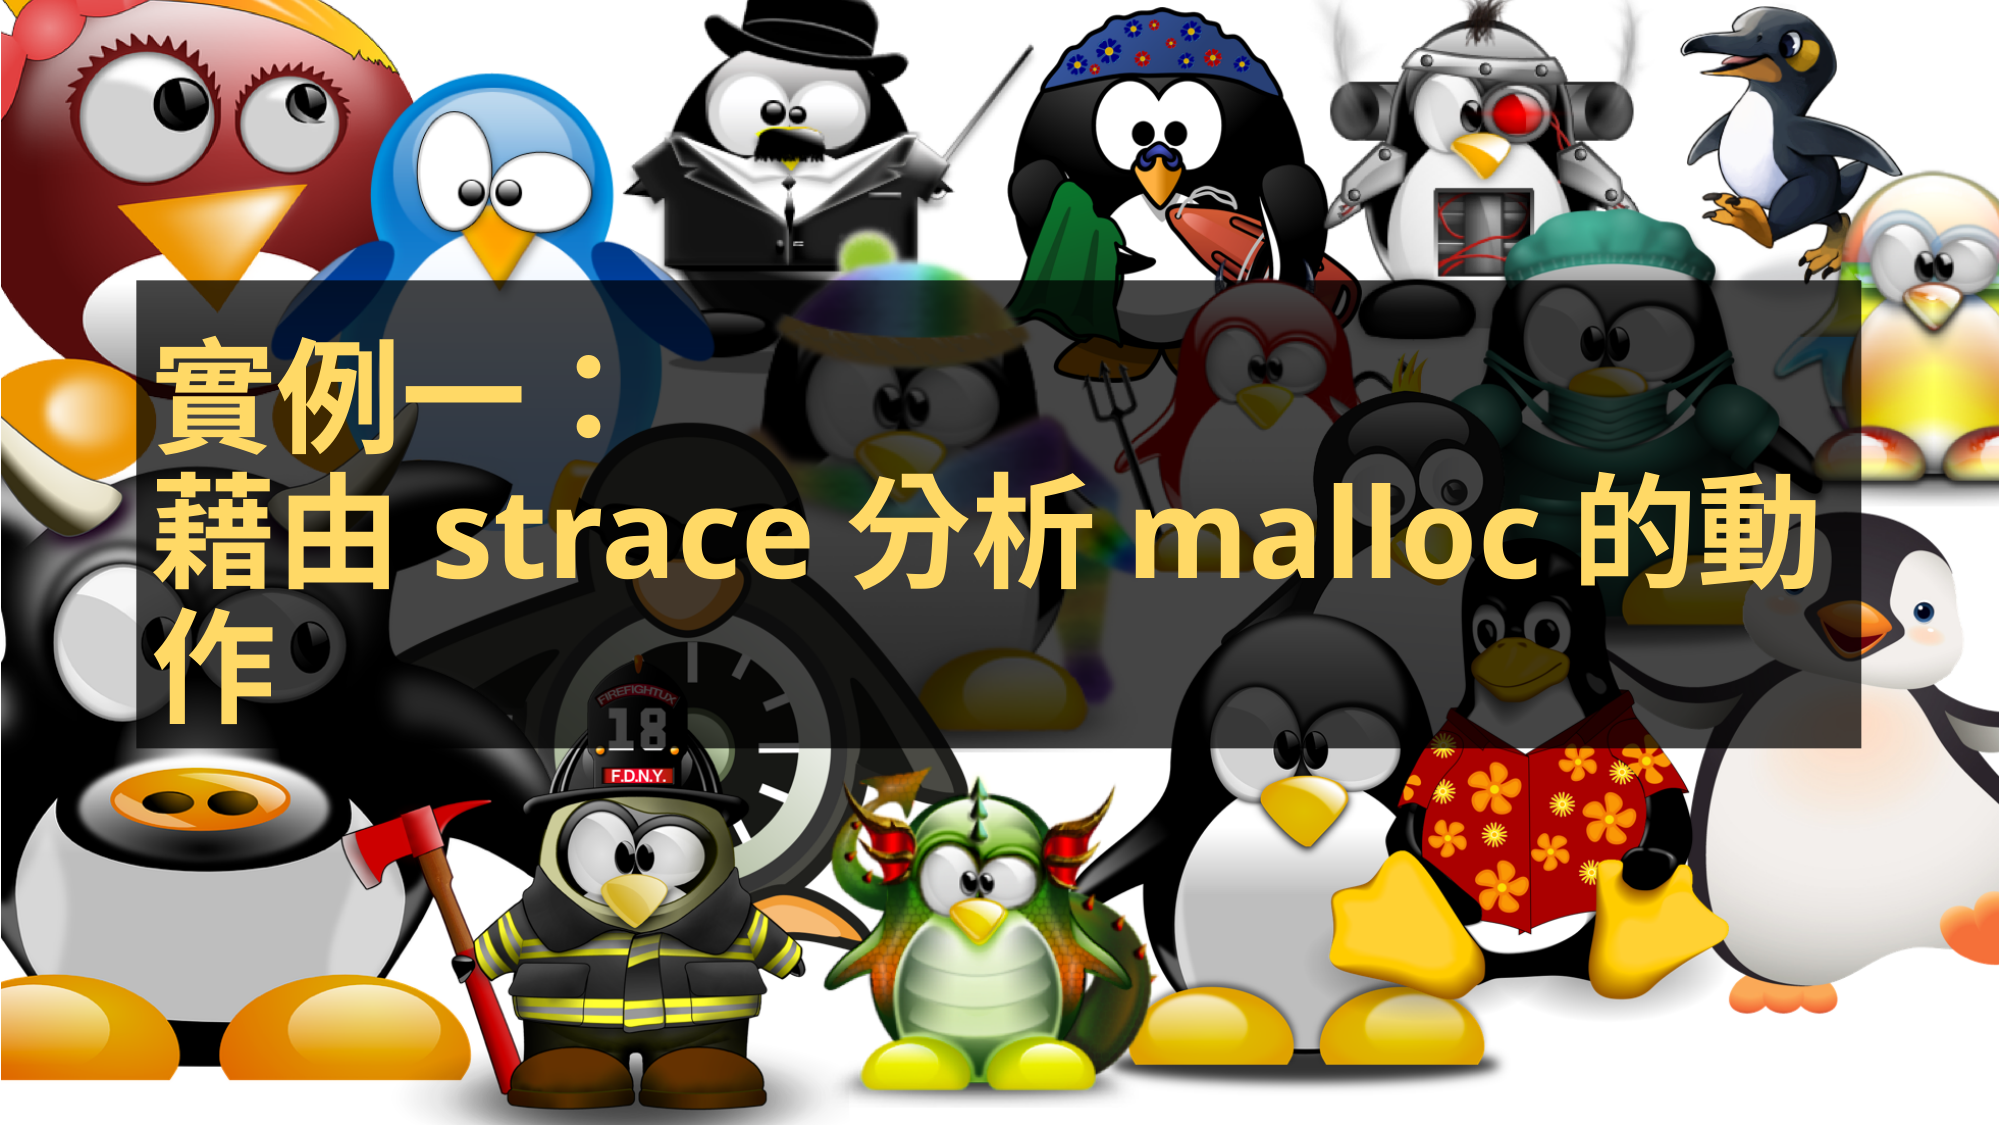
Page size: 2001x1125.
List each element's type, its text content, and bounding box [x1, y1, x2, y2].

picture [1, 0, 1999, 1125]
title 實例一： 藉由strace分析malloc的動作 [136, 280, 1862, 749]
